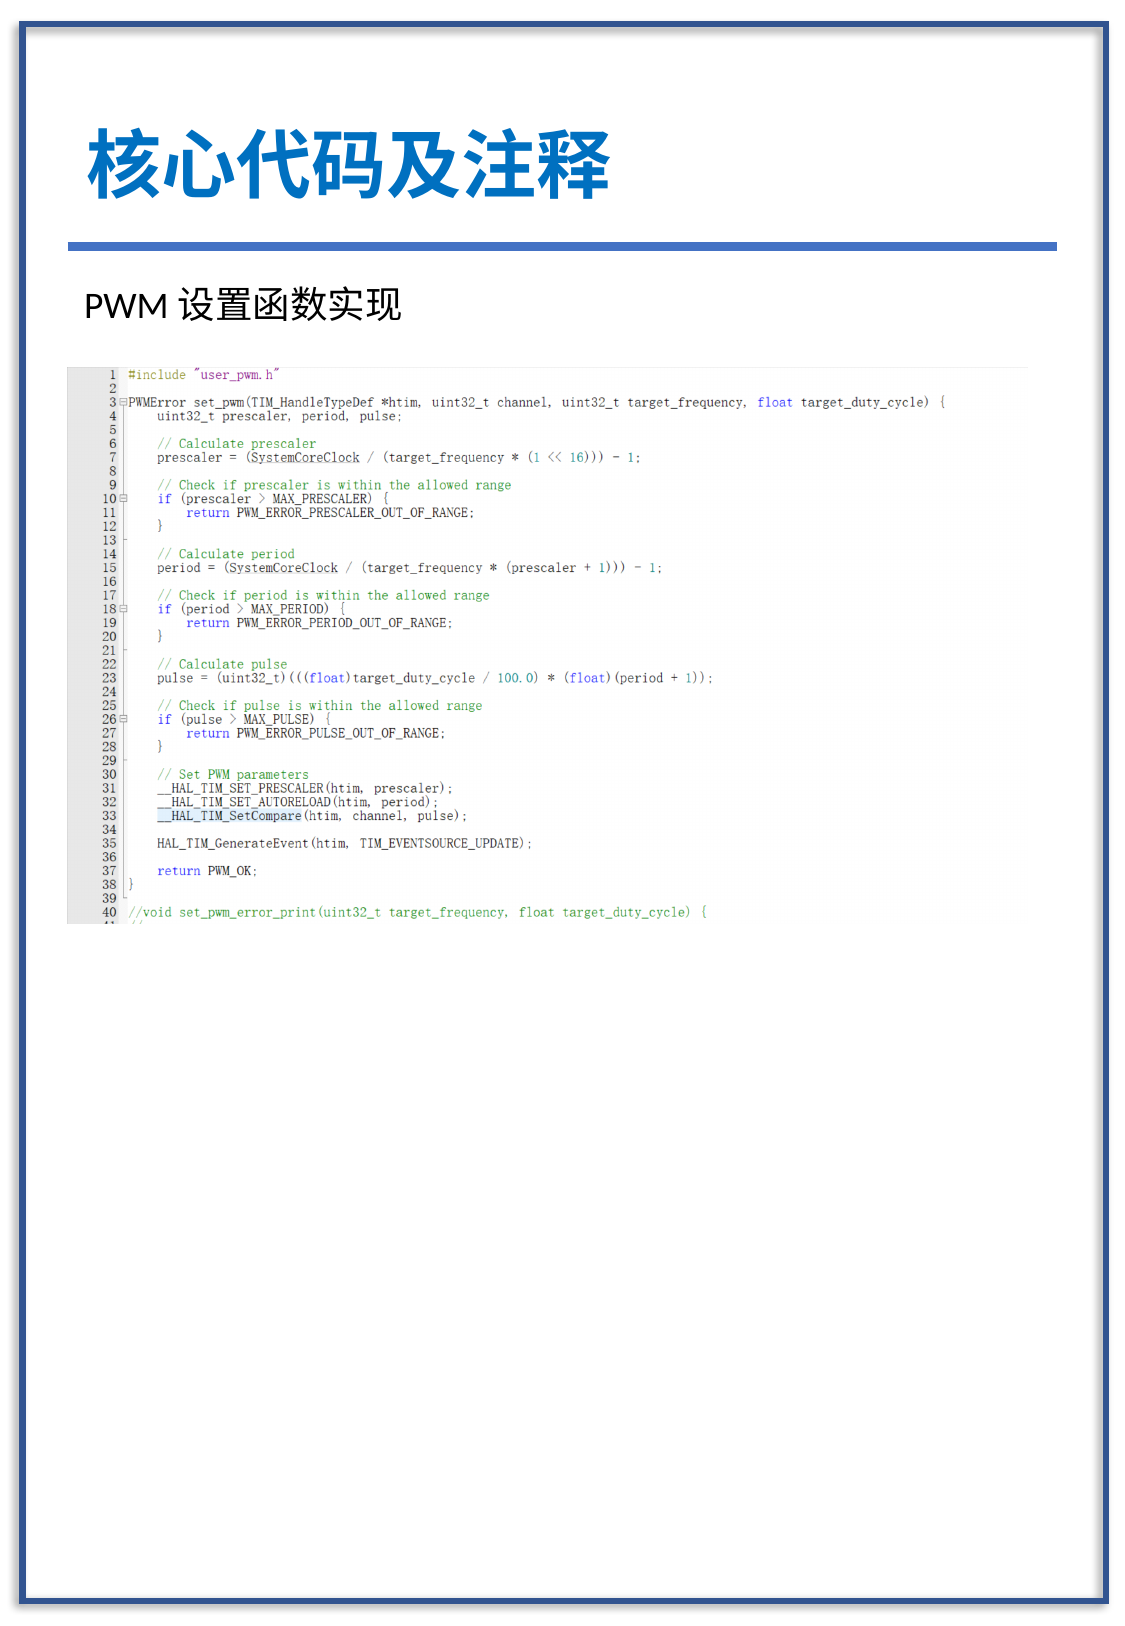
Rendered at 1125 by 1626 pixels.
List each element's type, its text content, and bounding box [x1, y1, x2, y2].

text_box [21, 23, 1107, 1602]
text_box PWM设置函数实现 [69, 273, 1059, 334]
text_box 核心代码及注释 [49, 55, 649, 216]
picture [67, 367, 1028, 924]
